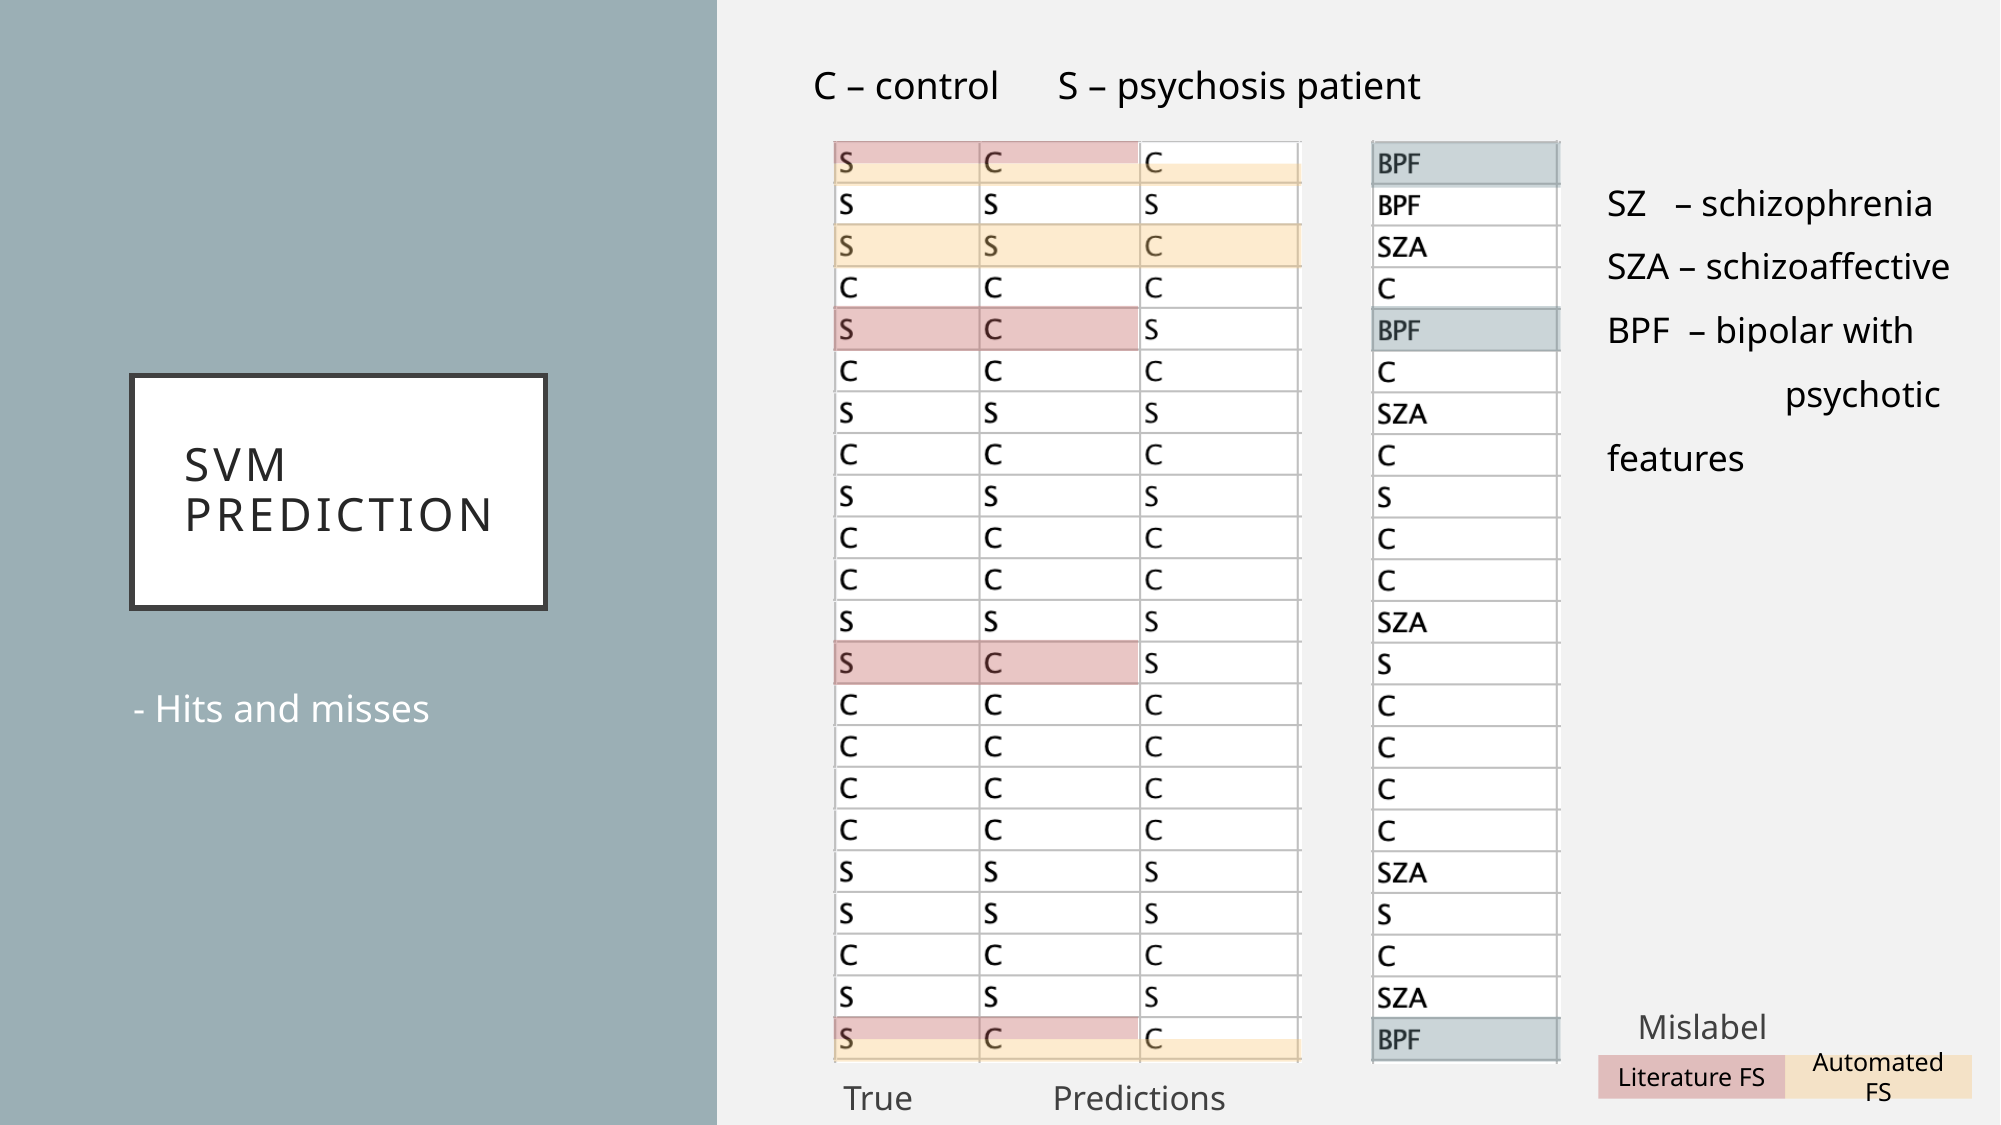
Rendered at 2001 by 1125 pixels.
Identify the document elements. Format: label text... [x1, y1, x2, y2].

text_box SZ – schizophrenia SZA – schizoaffective BPF – bipolar with psychotic features [1592, 152, 1994, 486]
text_box Automated FS [1784, 1054, 1973, 1100]
text_box Mislabel [1623, 999, 1818, 1054]
title SVM prediction [129, 373, 548, 611]
text_box True Predictions [828, 1069, 1277, 1125]
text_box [833, 140, 1145, 163]
text_box - Hits and misses [18, 677, 546, 1015]
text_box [833, 163, 1302, 1062]
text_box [1371, 142, 1561, 1062]
picture [1138, 141, 1302, 163]
text_box C – control S – psychosis patient [798, 55, 1437, 115]
text_box Literature FS [1597, 1054, 1784, 1100]
